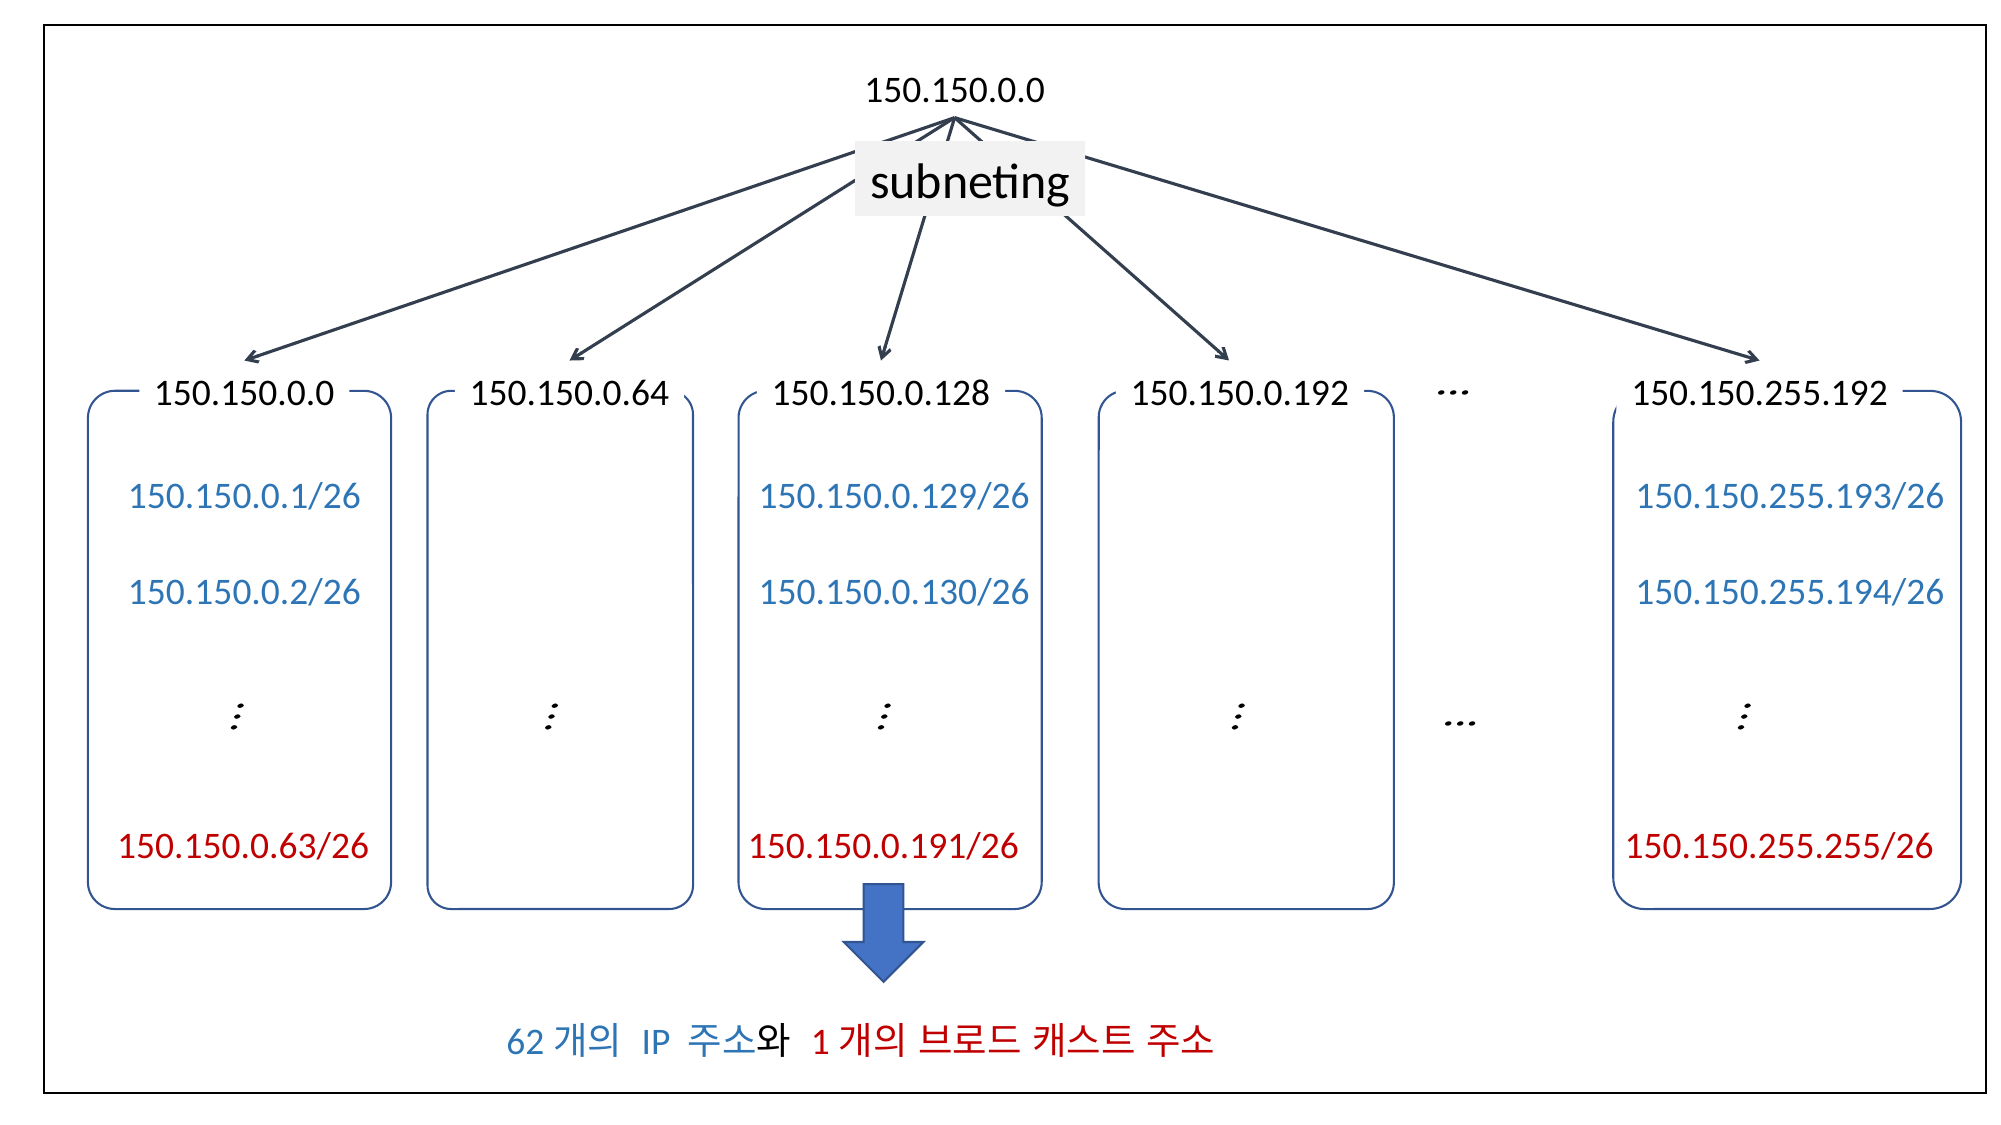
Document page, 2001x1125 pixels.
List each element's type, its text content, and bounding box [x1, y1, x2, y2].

text_box 150.150.0.129/26 [743, 463, 1045, 524]
text_box [43, 24, 1987, 1094]
text_box [1612, 389, 1963, 911]
text_box 150.150.0.128 [756, 361, 1006, 421]
text_box 150.150.255.255/26 [1609, 814, 1949, 874]
text_box [1097, 389, 1395, 911]
text_box 62개의 IP 주소와 1개의 브로드 캐스트 주소 [491, 1009, 1230, 1069]
text_box 150.150.255.194/26 [1620, 559, 1960, 619]
text_box [86, 389, 393, 911]
text_box 150.150.0.64 [454, 361, 685, 421]
text_box [737, 389, 1043, 911]
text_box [881, 118, 954, 361]
text_box 150.150.255.193/26 [1620, 463, 1960, 524]
text_box 150.150.0.0 [849, 57, 1060, 118]
text_box 150.150.0.192 [1115, 361, 1365, 421]
text_box 150.150.0.63/26 [102, 814, 385, 874]
text_box 150.150.0.130/26 [743, 559, 1045, 619]
text_box 150.150.0.2/26 [113, 559, 376, 619]
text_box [569, 118, 881, 361]
text_box 150.150.0.0 [139, 360, 350, 421]
text_box 150.150.255.192 [1616, 360, 1903, 421]
text_box [426, 389, 695, 911]
text_box 150.150.0.191/26 [733, 814, 1034, 874]
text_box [954, 118, 1760, 361]
text_box [841, 883, 926, 984]
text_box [244, 118, 569, 361]
text_box 150.150.0.1/26 [113, 463, 376, 524]
